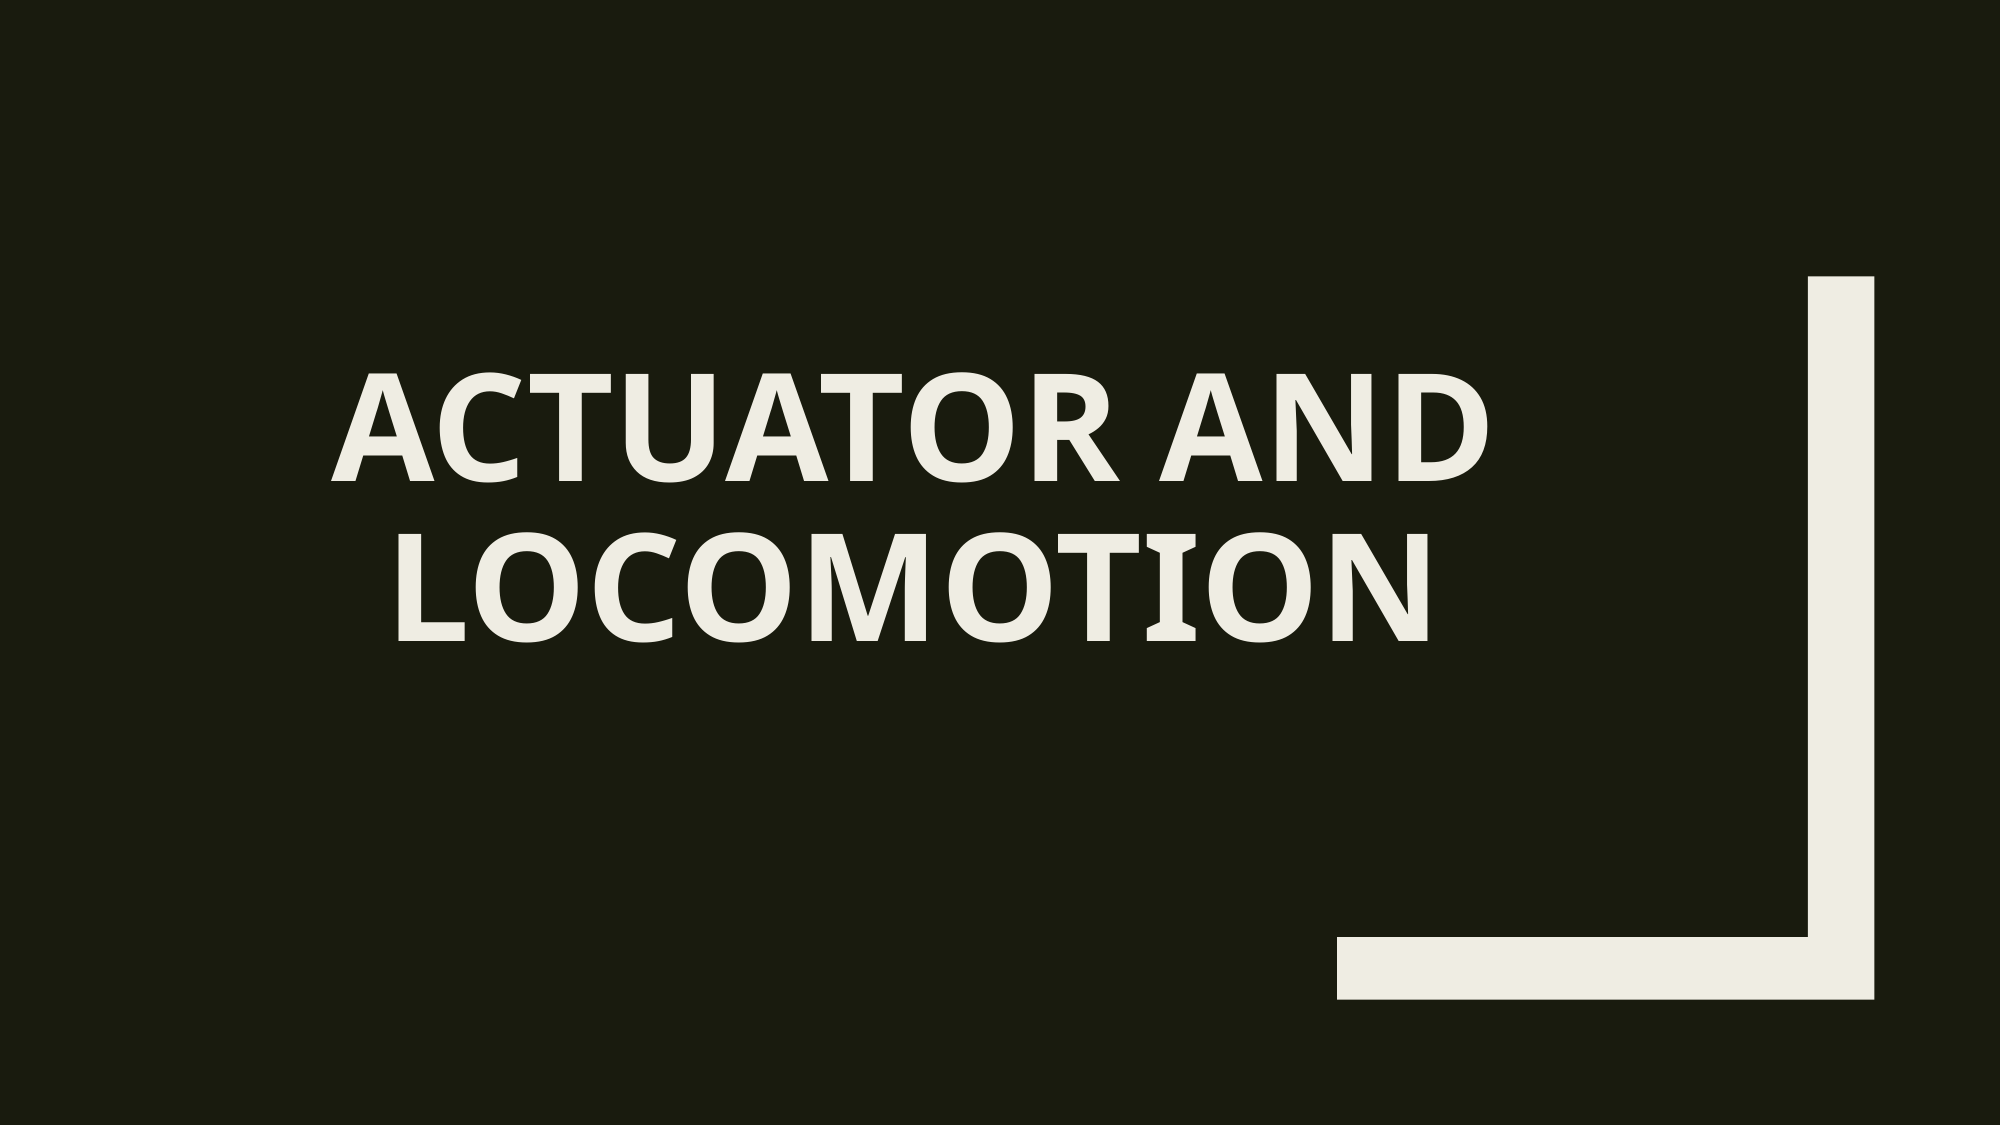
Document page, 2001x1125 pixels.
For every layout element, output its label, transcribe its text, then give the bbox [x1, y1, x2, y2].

title ACTUATOR AND LOCOMOTION [125, 213, 1703, 682]
